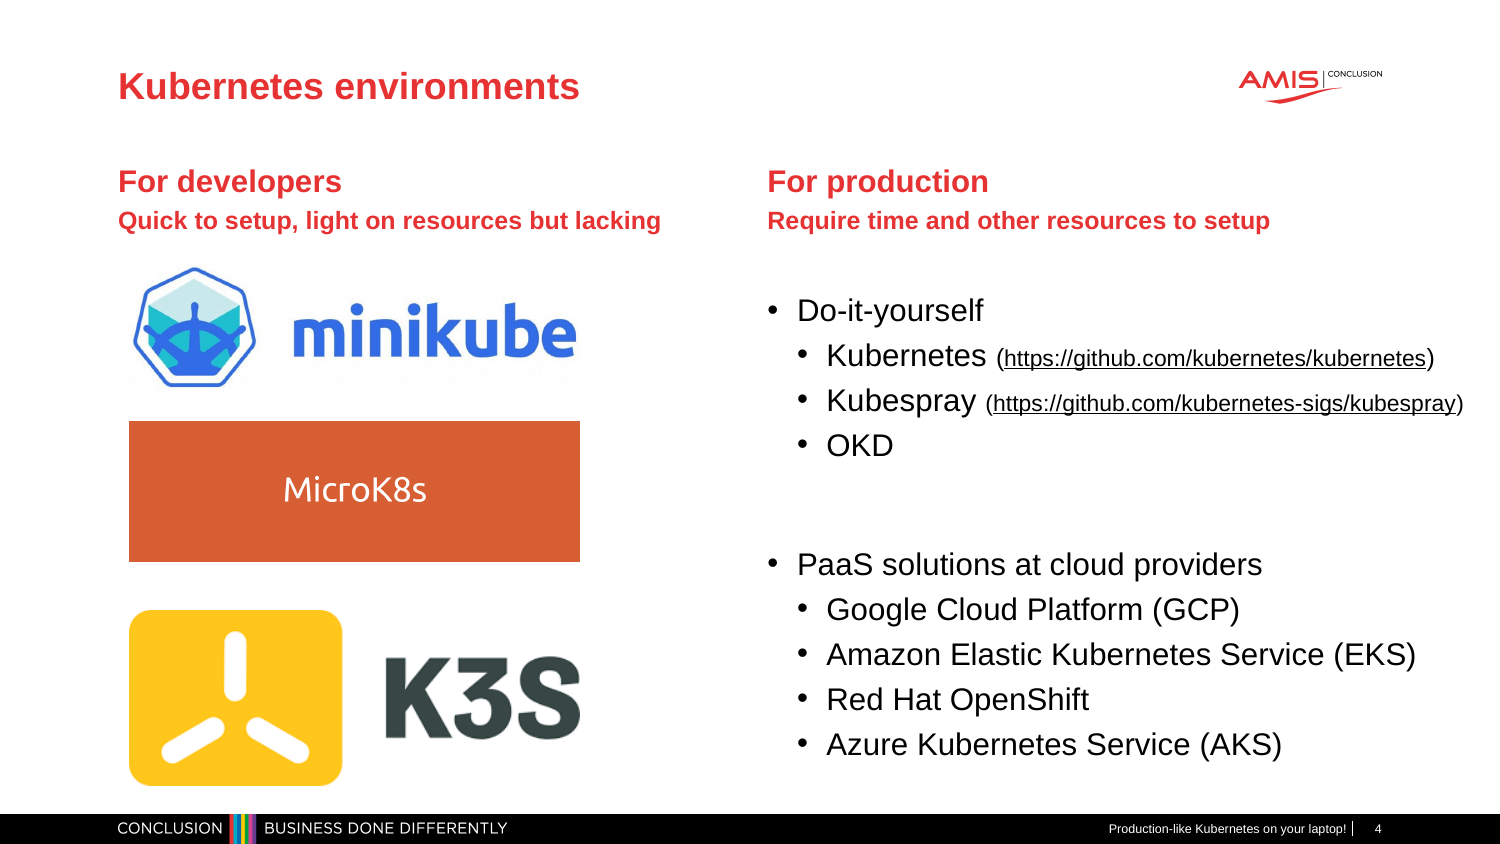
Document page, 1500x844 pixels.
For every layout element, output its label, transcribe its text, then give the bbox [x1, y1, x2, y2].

picture [129, 610, 580, 786]
list [118, 201, 733, 774]
picture [129, 421, 580, 562]
picture [239, 814, 1500, 844]
list For developers Quick to setup, light on resources but lacking [118, 153, 733, 201]
picture [1205, 59, 1388, 106]
picture [129, 263, 580, 391]
slide_number 4 [1358, 820, 1382, 839]
footer Production-like Kubernetes on your laptop! [814, 820, 1347, 839]
title Kubernetes environments [118, 47, 1205, 130]
picture [0, 814, 236, 844]
list Do-it-yourself Kubernetes (https://github.com/kubernetes/kubernetes) Kubespray (https://github.com/kubernetes-sigs/kubespray) OKD PaaS solutions at cloud providers Google Cloud Platform (GCP) Amazon Elastic Kubernetes Service (EKS) Red Hat OpenShift Azure Kubernetes Service (AKS) [767, 200, 1500, 774]
list For production Require time and other resources to setup [767, 153, 1382, 201]
